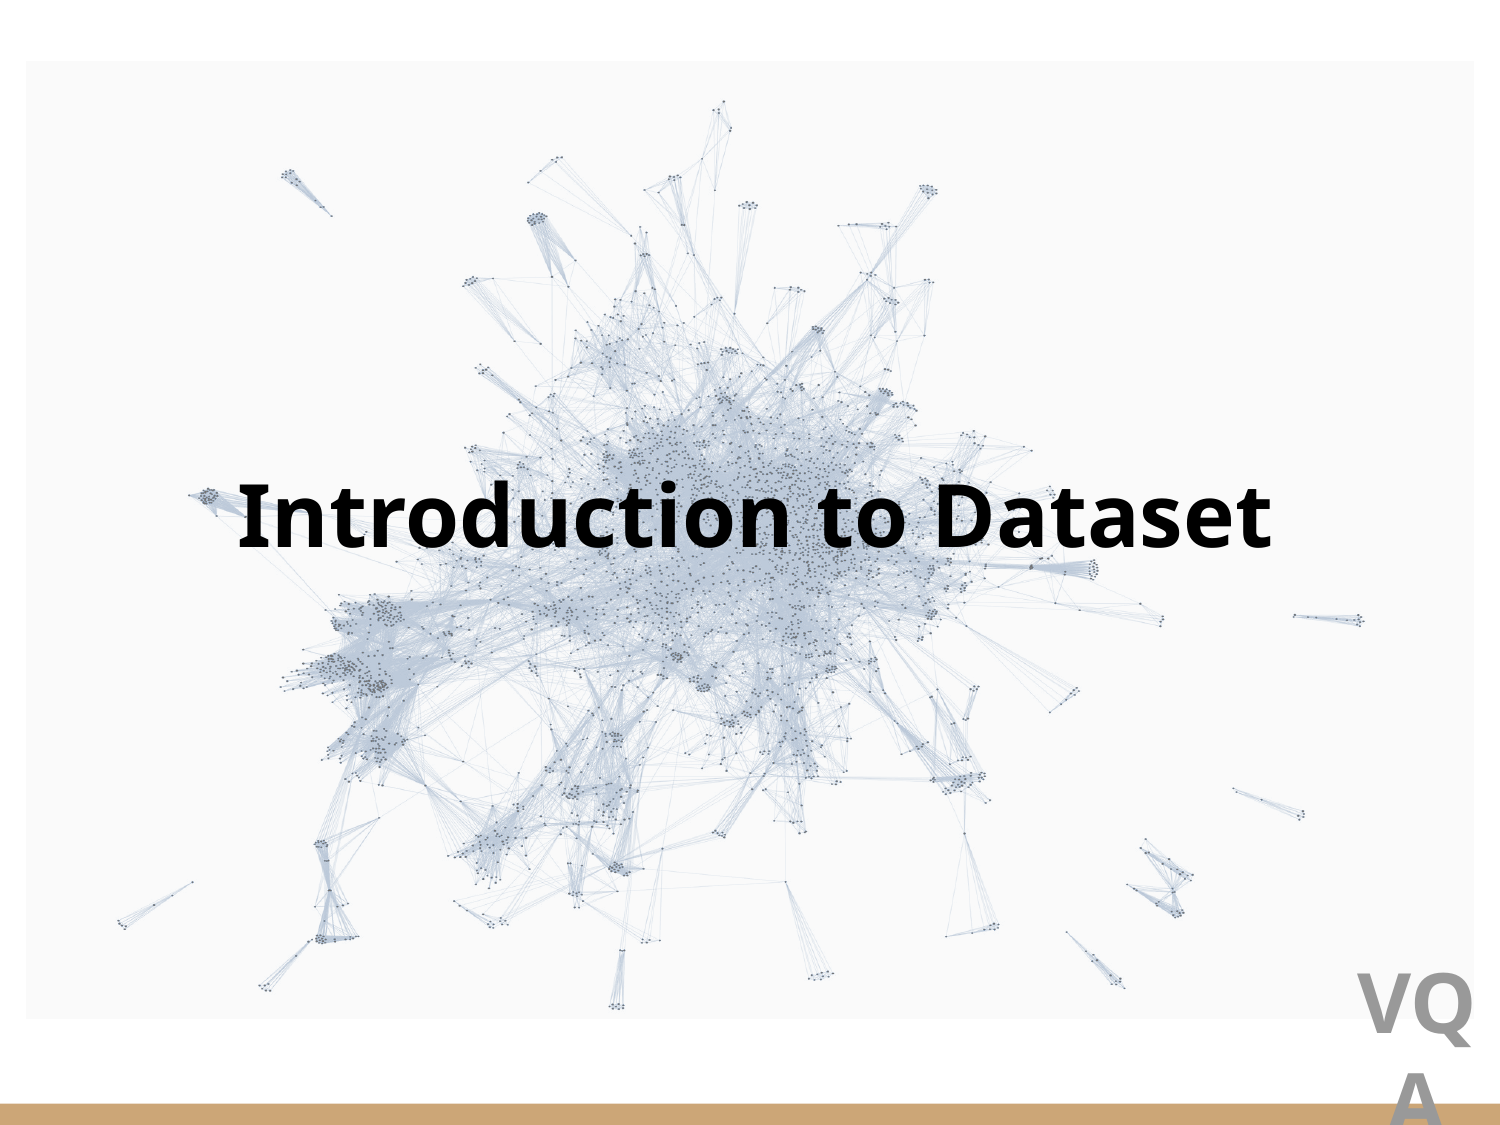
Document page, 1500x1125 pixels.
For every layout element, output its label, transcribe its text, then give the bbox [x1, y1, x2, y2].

picture [26, 61, 1474, 1020]
text_box VQA [1331, 981, 1500, 1119]
